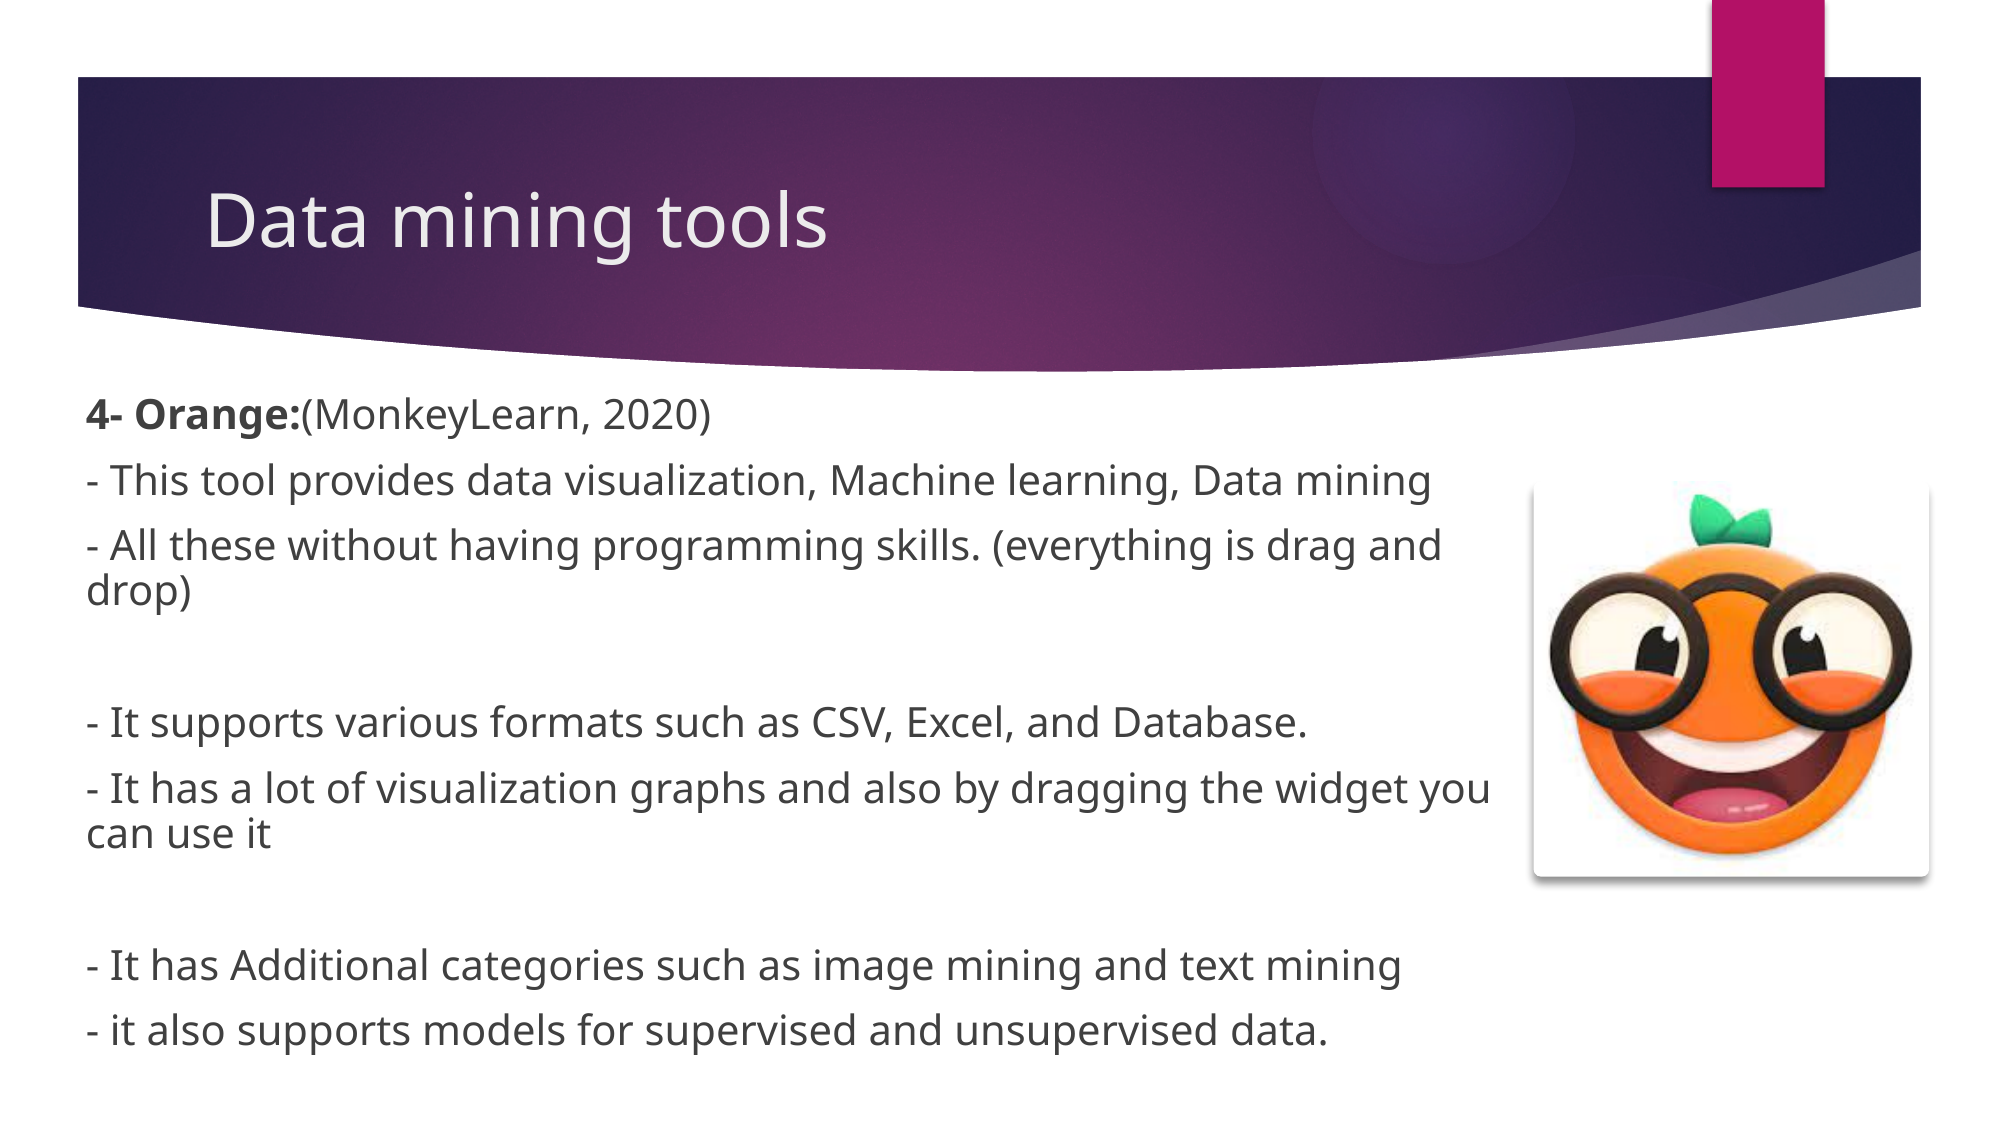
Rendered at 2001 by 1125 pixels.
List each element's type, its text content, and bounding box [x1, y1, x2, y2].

title Data mining tools [189, 159, 1627, 276]
list 4- Orange:(MonkeyLearn, 2020) - This tool provides data visualization, Machine learning, Data mining - All these without having programming skills. (everything is drag and drop) - It supports various formats such as CSV, Excel, and Database. - It has a lot of visualization graphs and also by dragging the widget you can use it - It has Additional categories such as image mining and text mining - it also supports models for supervised and unsupervised data. [70, 388, 1534, 1125]
picture [1533, 480, 1930, 877]
